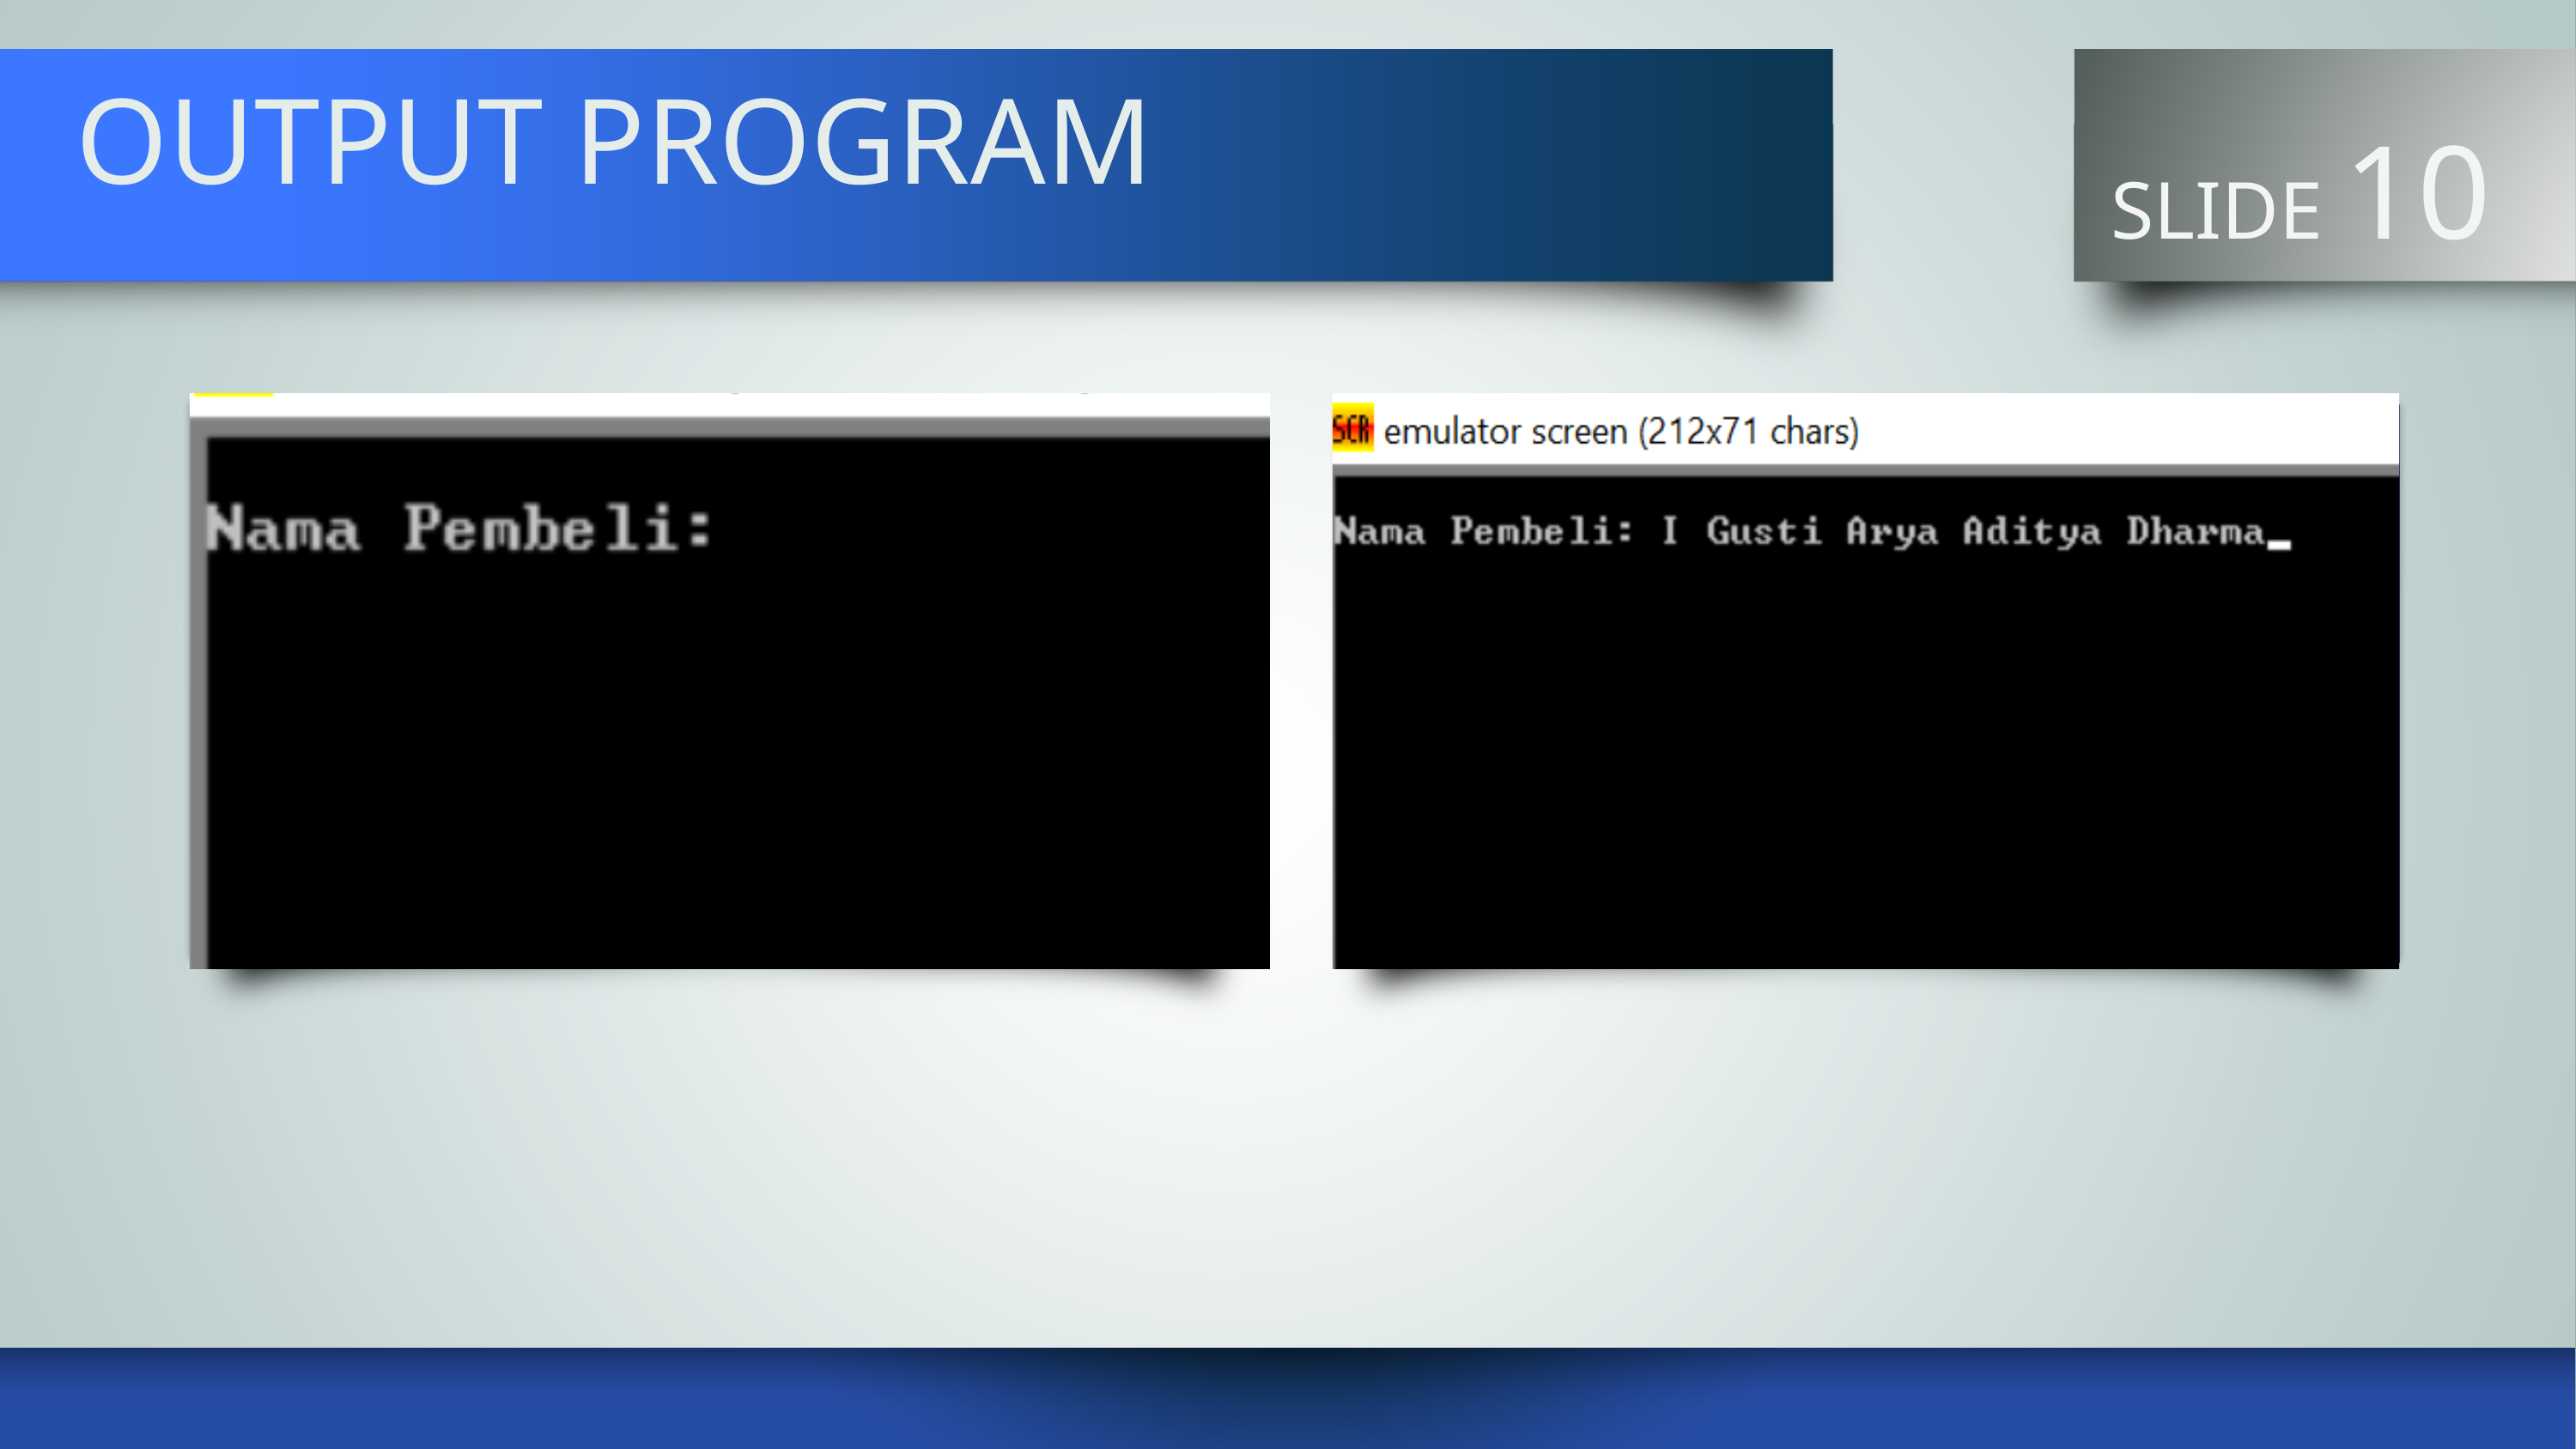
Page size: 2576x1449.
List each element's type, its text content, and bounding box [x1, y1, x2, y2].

picture [0, 0, 2576, 1449]
slide_number SLIDE 10 [2077, 142, 2576, 253]
title OUTPUT PROGRAM [63, 75, 1814, 217]
